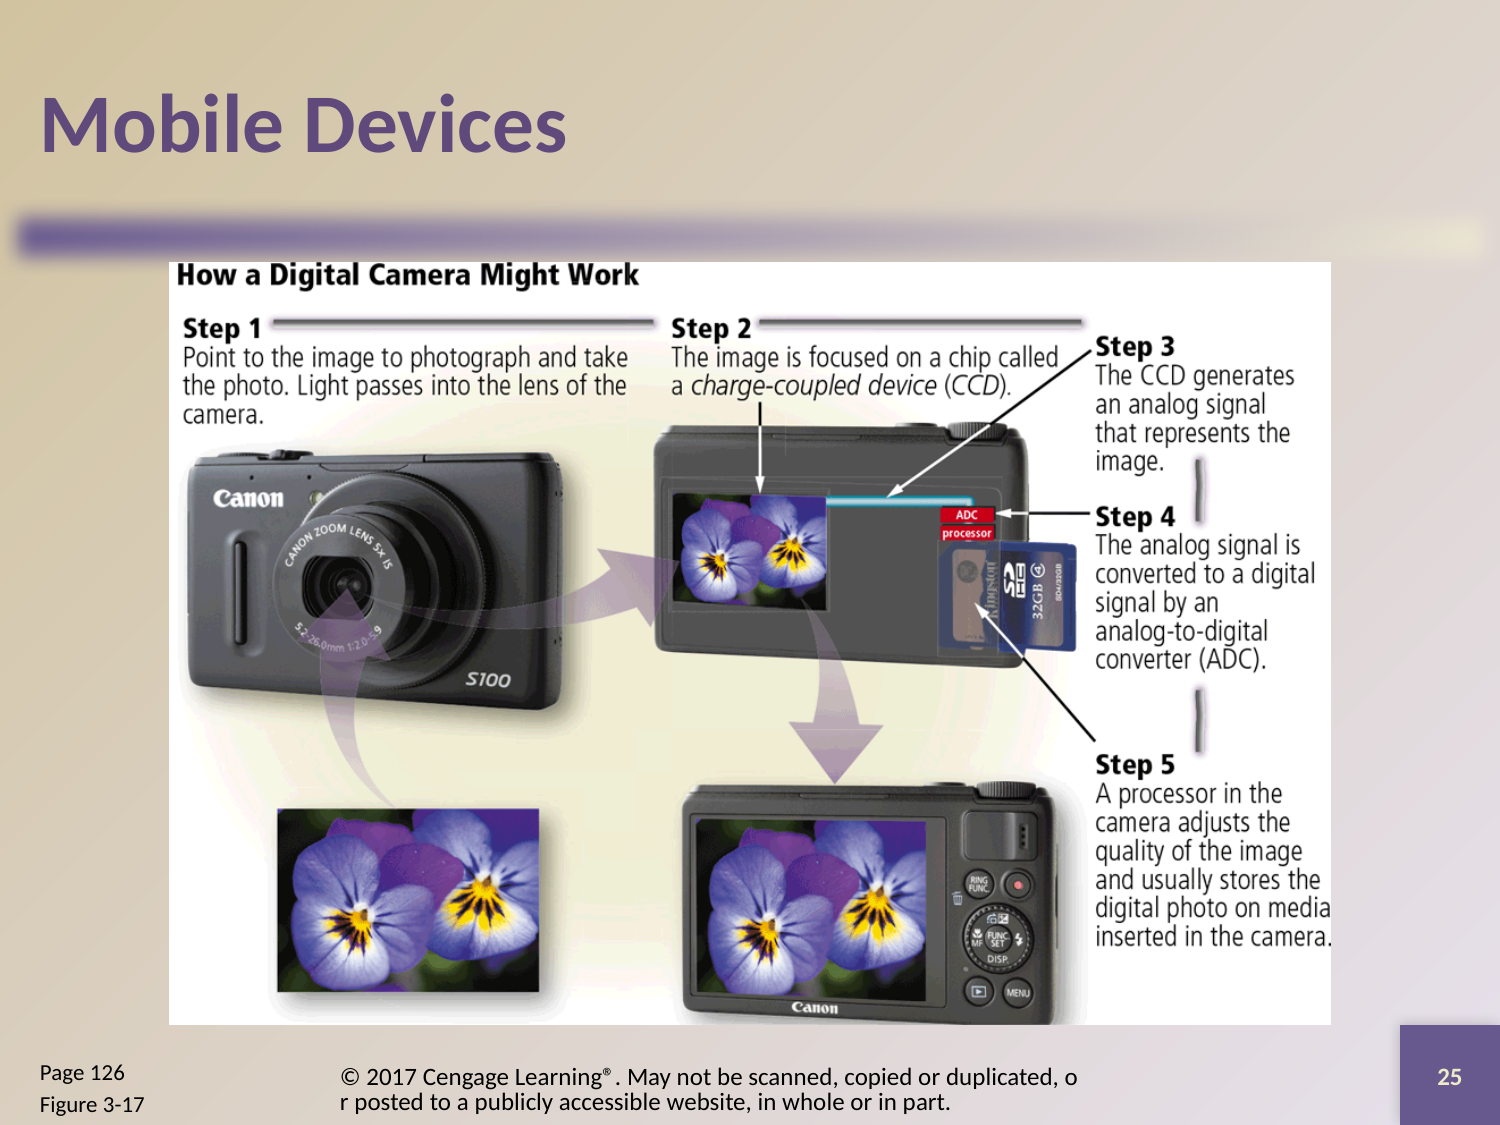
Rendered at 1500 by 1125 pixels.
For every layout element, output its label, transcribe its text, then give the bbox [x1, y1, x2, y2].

slide_number 25 [1400, 1025, 1500, 1125]
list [169, 262, 1331, 1026]
list Page 126 Figure 3-17 [24, 1050, 300, 1125]
footer © 2017 Cengage Learning®. May not be scanned, copied or duplicated, or posted to a publicly accessible website, in whole or in part. [324, 1045, 1100, 1105]
title Mobile Devices [24, 24, 1475, 213]
